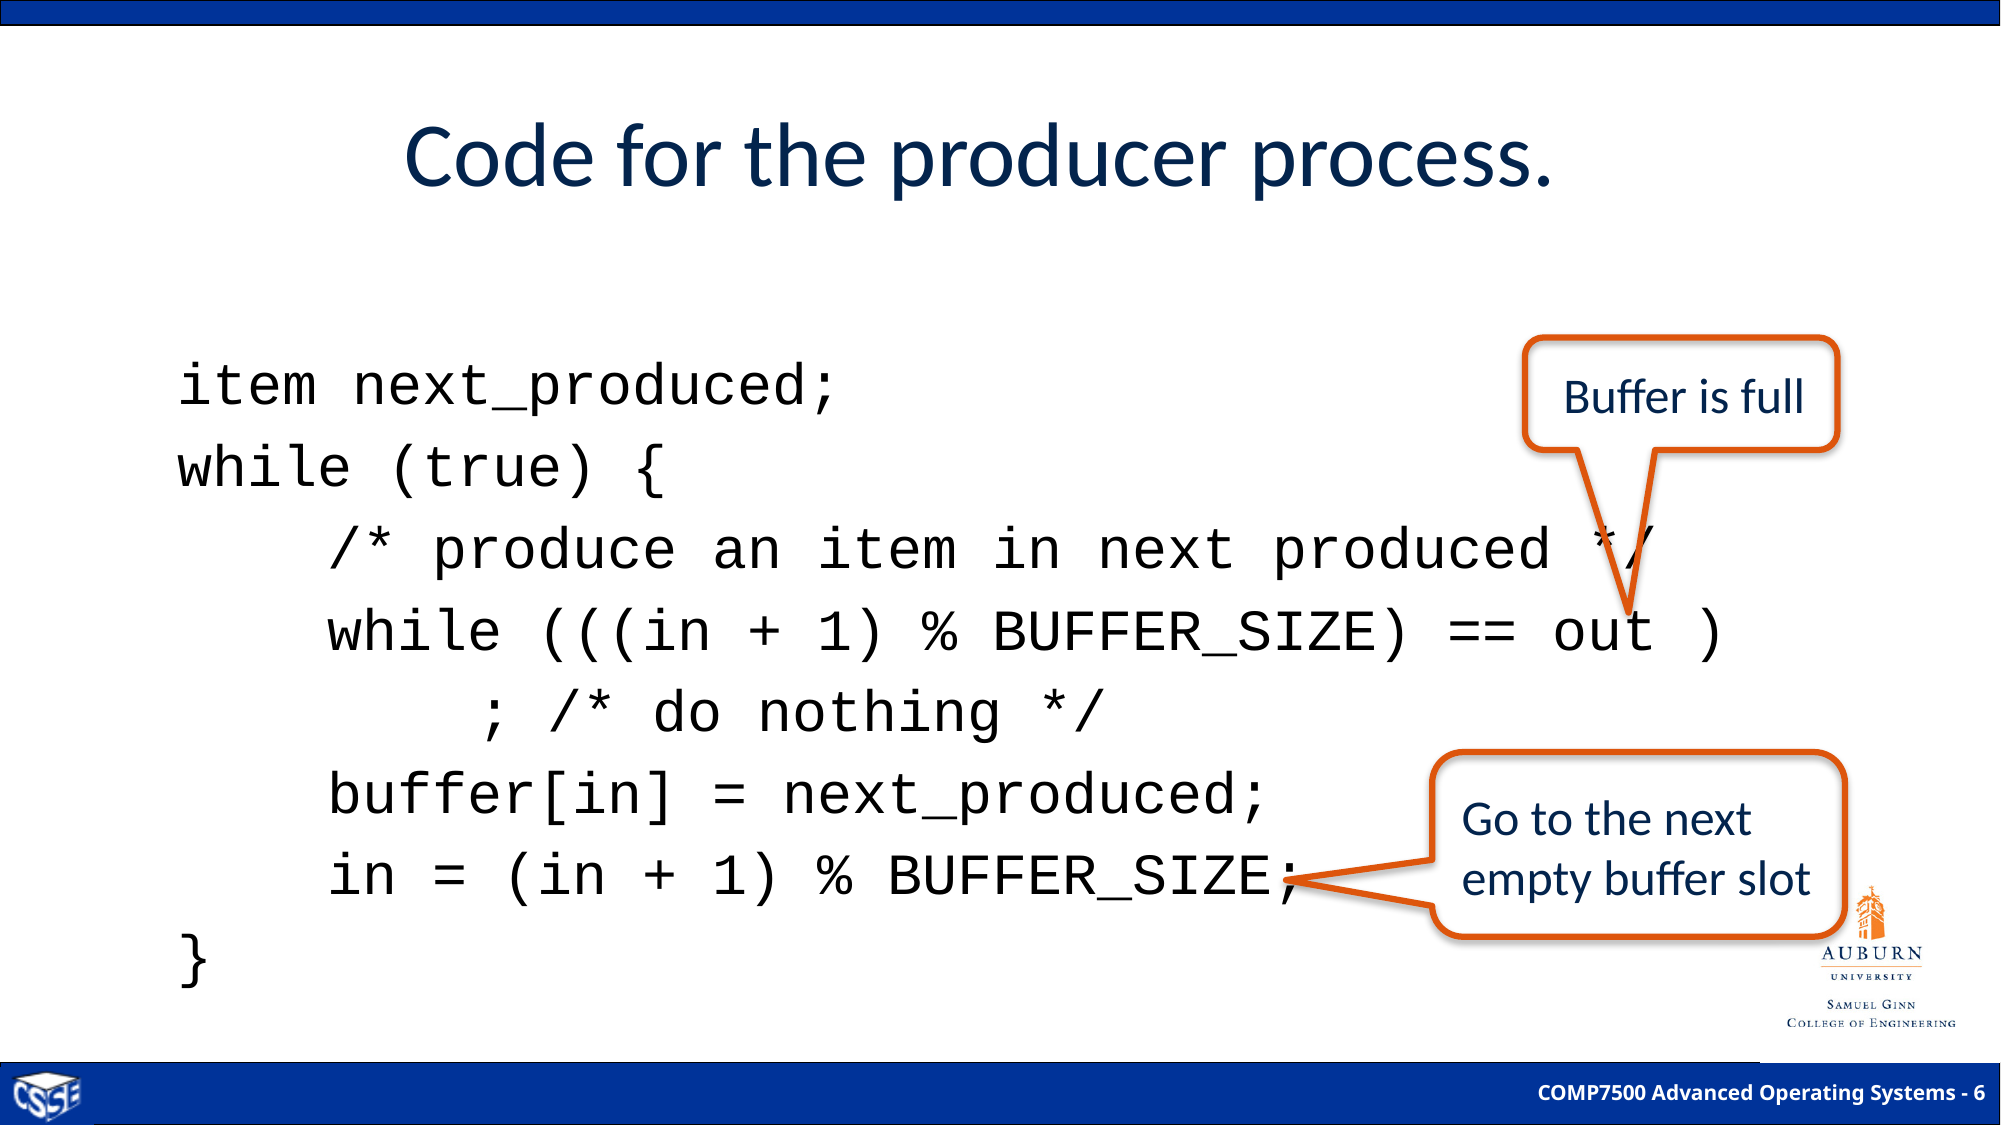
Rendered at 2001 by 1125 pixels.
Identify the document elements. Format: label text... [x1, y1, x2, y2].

picture [1760, 863, 2000, 1063]
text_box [1431, 751, 1846, 937]
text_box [1524, 337, 1838, 451]
title Code for the producer process. [112, 50, 1850, 250]
list item next_produced; while (true) { /* produce an item in next produced */ while (((in + 1) % BUFFER_SIZE) == out ) ; /* do nothing */ buffer[in] = next_produced; in = (in + 1) % BUFFER_SIZE; } [162, 287, 1800, 1013]
picture [0, 1067, 94, 1125]
